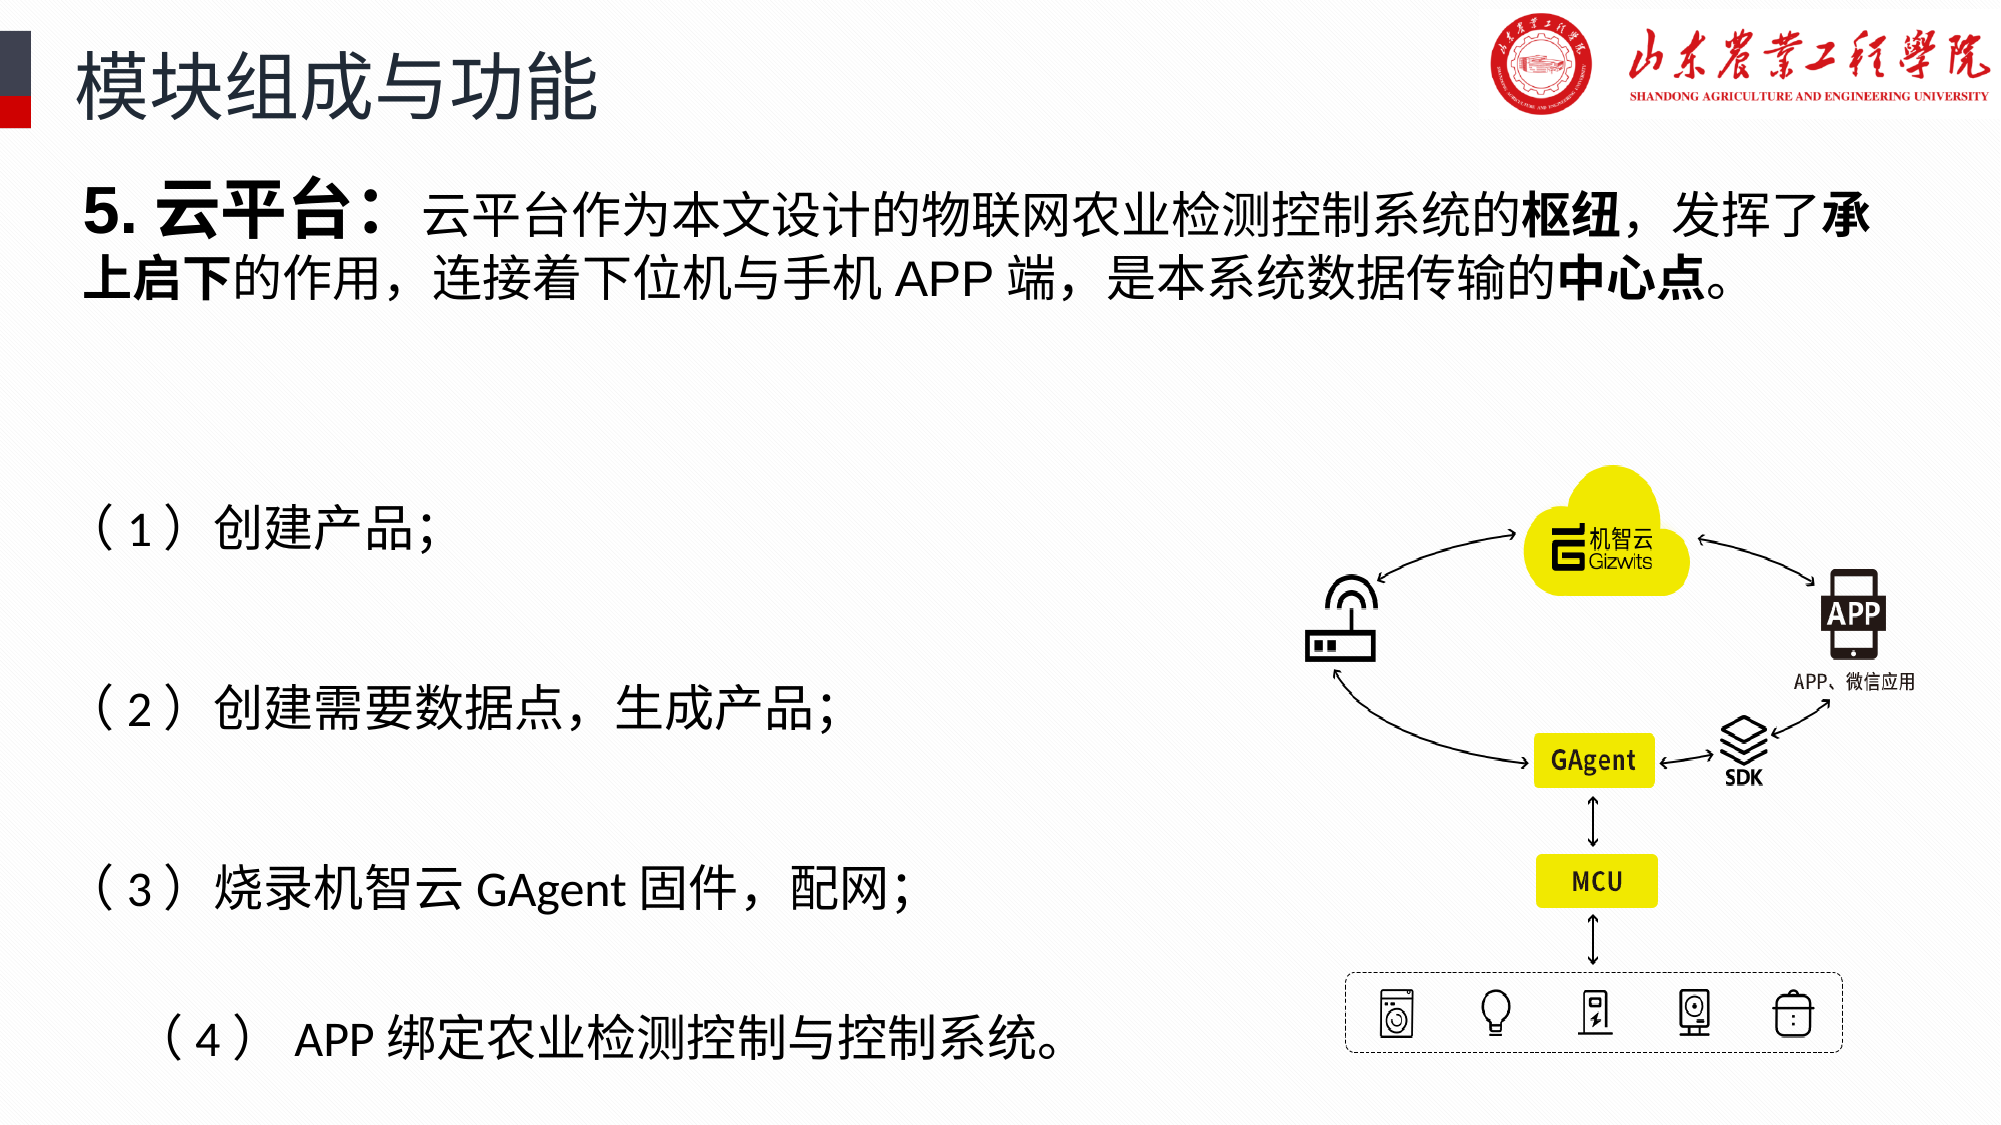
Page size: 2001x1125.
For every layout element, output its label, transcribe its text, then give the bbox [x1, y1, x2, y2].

picture [1479, 9, 2000, 119]
picture [1186, 450, 2000, 1088]
text_box 模块组成与功能 [59, 32, 615, 137]
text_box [0, 30, 31, 129]
text_box （1）创建产品； （2）创建需要数据点，生成产品； （3）烧录机智云GAgent固件，配网； （4）APP绑定农业检测控制与控制系统。 [0, 458, 1186, 1074]
text_box 5.云平台：云平台作为本文设计的物联网农业检测控制系统的枢纽，发挥了承上启下的作用，连接着下位机与手机APP端，是本系统数据传输的中心点。 [68, 159, 1925, 314]
text_box [110, 228, 1854, 304]
